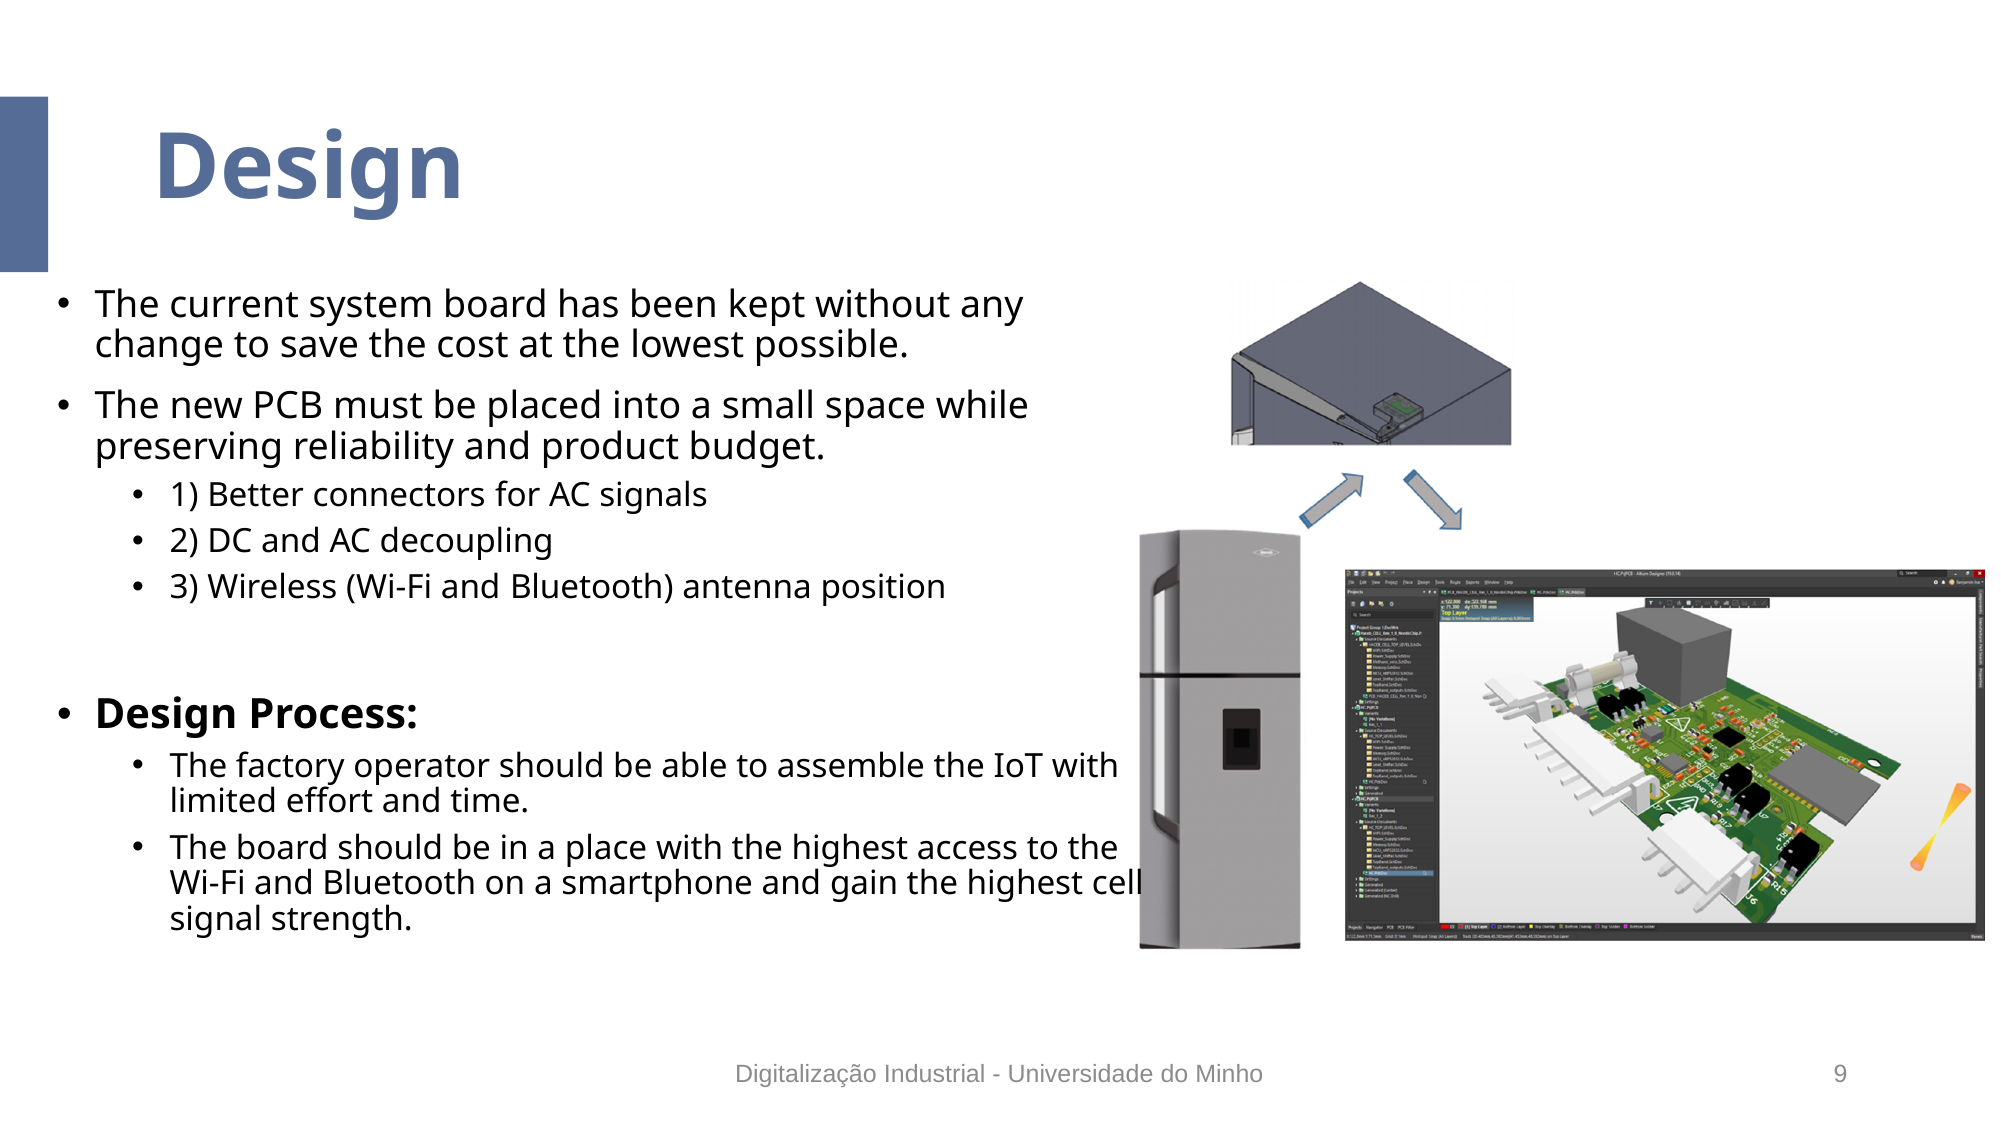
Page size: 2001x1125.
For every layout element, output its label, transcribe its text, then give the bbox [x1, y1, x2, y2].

title Design [137, 59, 1863, 278]
slide_number 9 [1412, 1042, 1863, 1103]
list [1138, 279, 1985, 950]
text_box The current system board has been kept without any change to save the cost at the lowest possible. The new PCB must be placed into a small space while preserving reliability and product budget. 1) Better connectors for AC signals 2) DC and AC decoupling 3) Wireless (Wi-Fi and Bluetooth) antenna position Design Process: The factory operator should be able to assemble the IoT with limited effort and time. The board should be in a place with the highest access to the Wi-Fi and Bluetooth on a smartphone and gain the highest cell signal strength. [42, 277, 1162, 1039]
text_box [0, 96, 49, 273]
footer Digitalização Industrial - Universidade do Minho [662, 1042, 1338, 1103]
